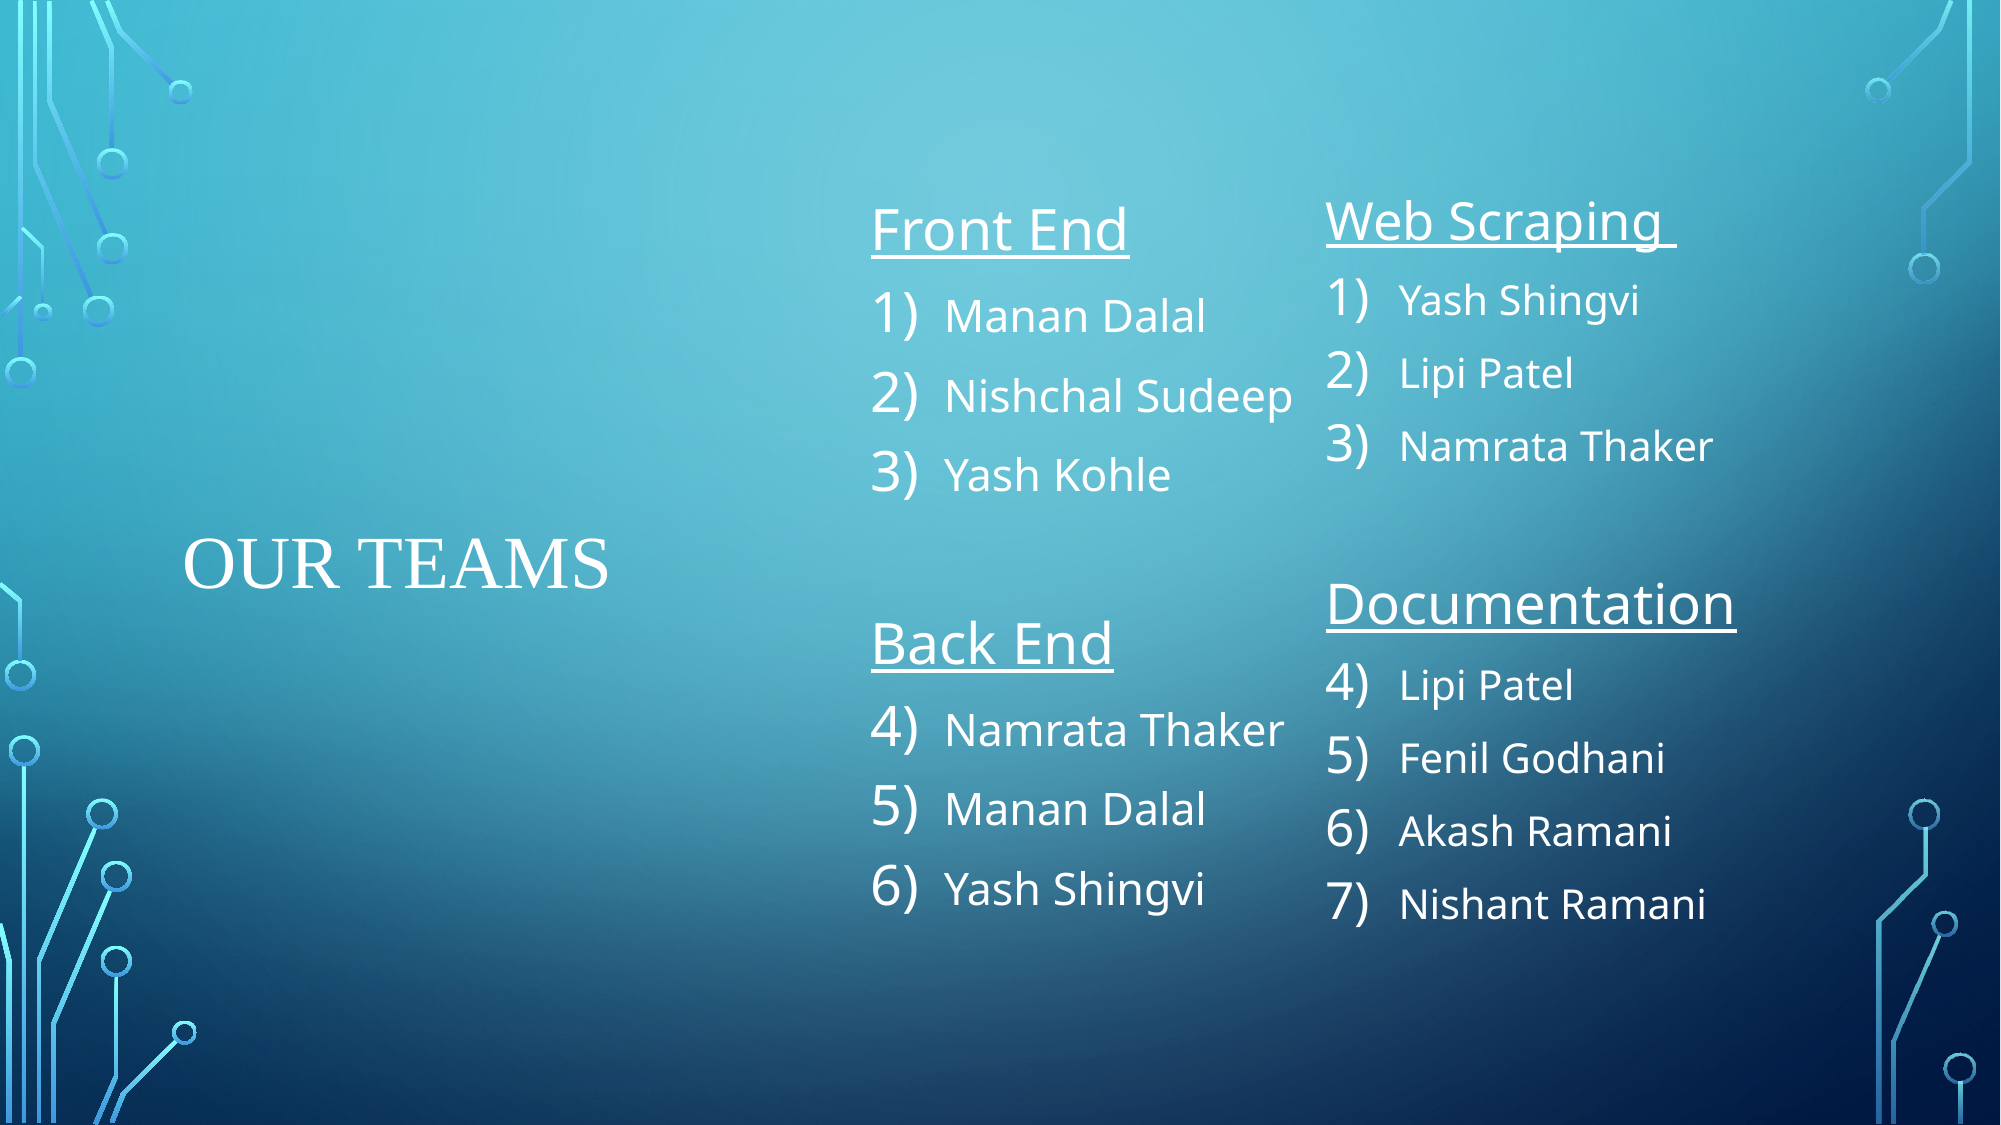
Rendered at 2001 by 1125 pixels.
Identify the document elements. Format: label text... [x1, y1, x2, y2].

title OUR TEams [167, 179, 670, 950]
text_box Web Scraping Yash Shingvi Lipi Patel Namrata Thaker Documentation Lipi Patel Fenil Godhani Akash Ramani Nishant Ramani [1310, 174, 1766, 945]
list Front End Manan Dalal Nishchal Sudeep Yash Kohle Back End Namrata Thaker Manan Dalal Yash Shingvi [855, 179, 1311, 950]
